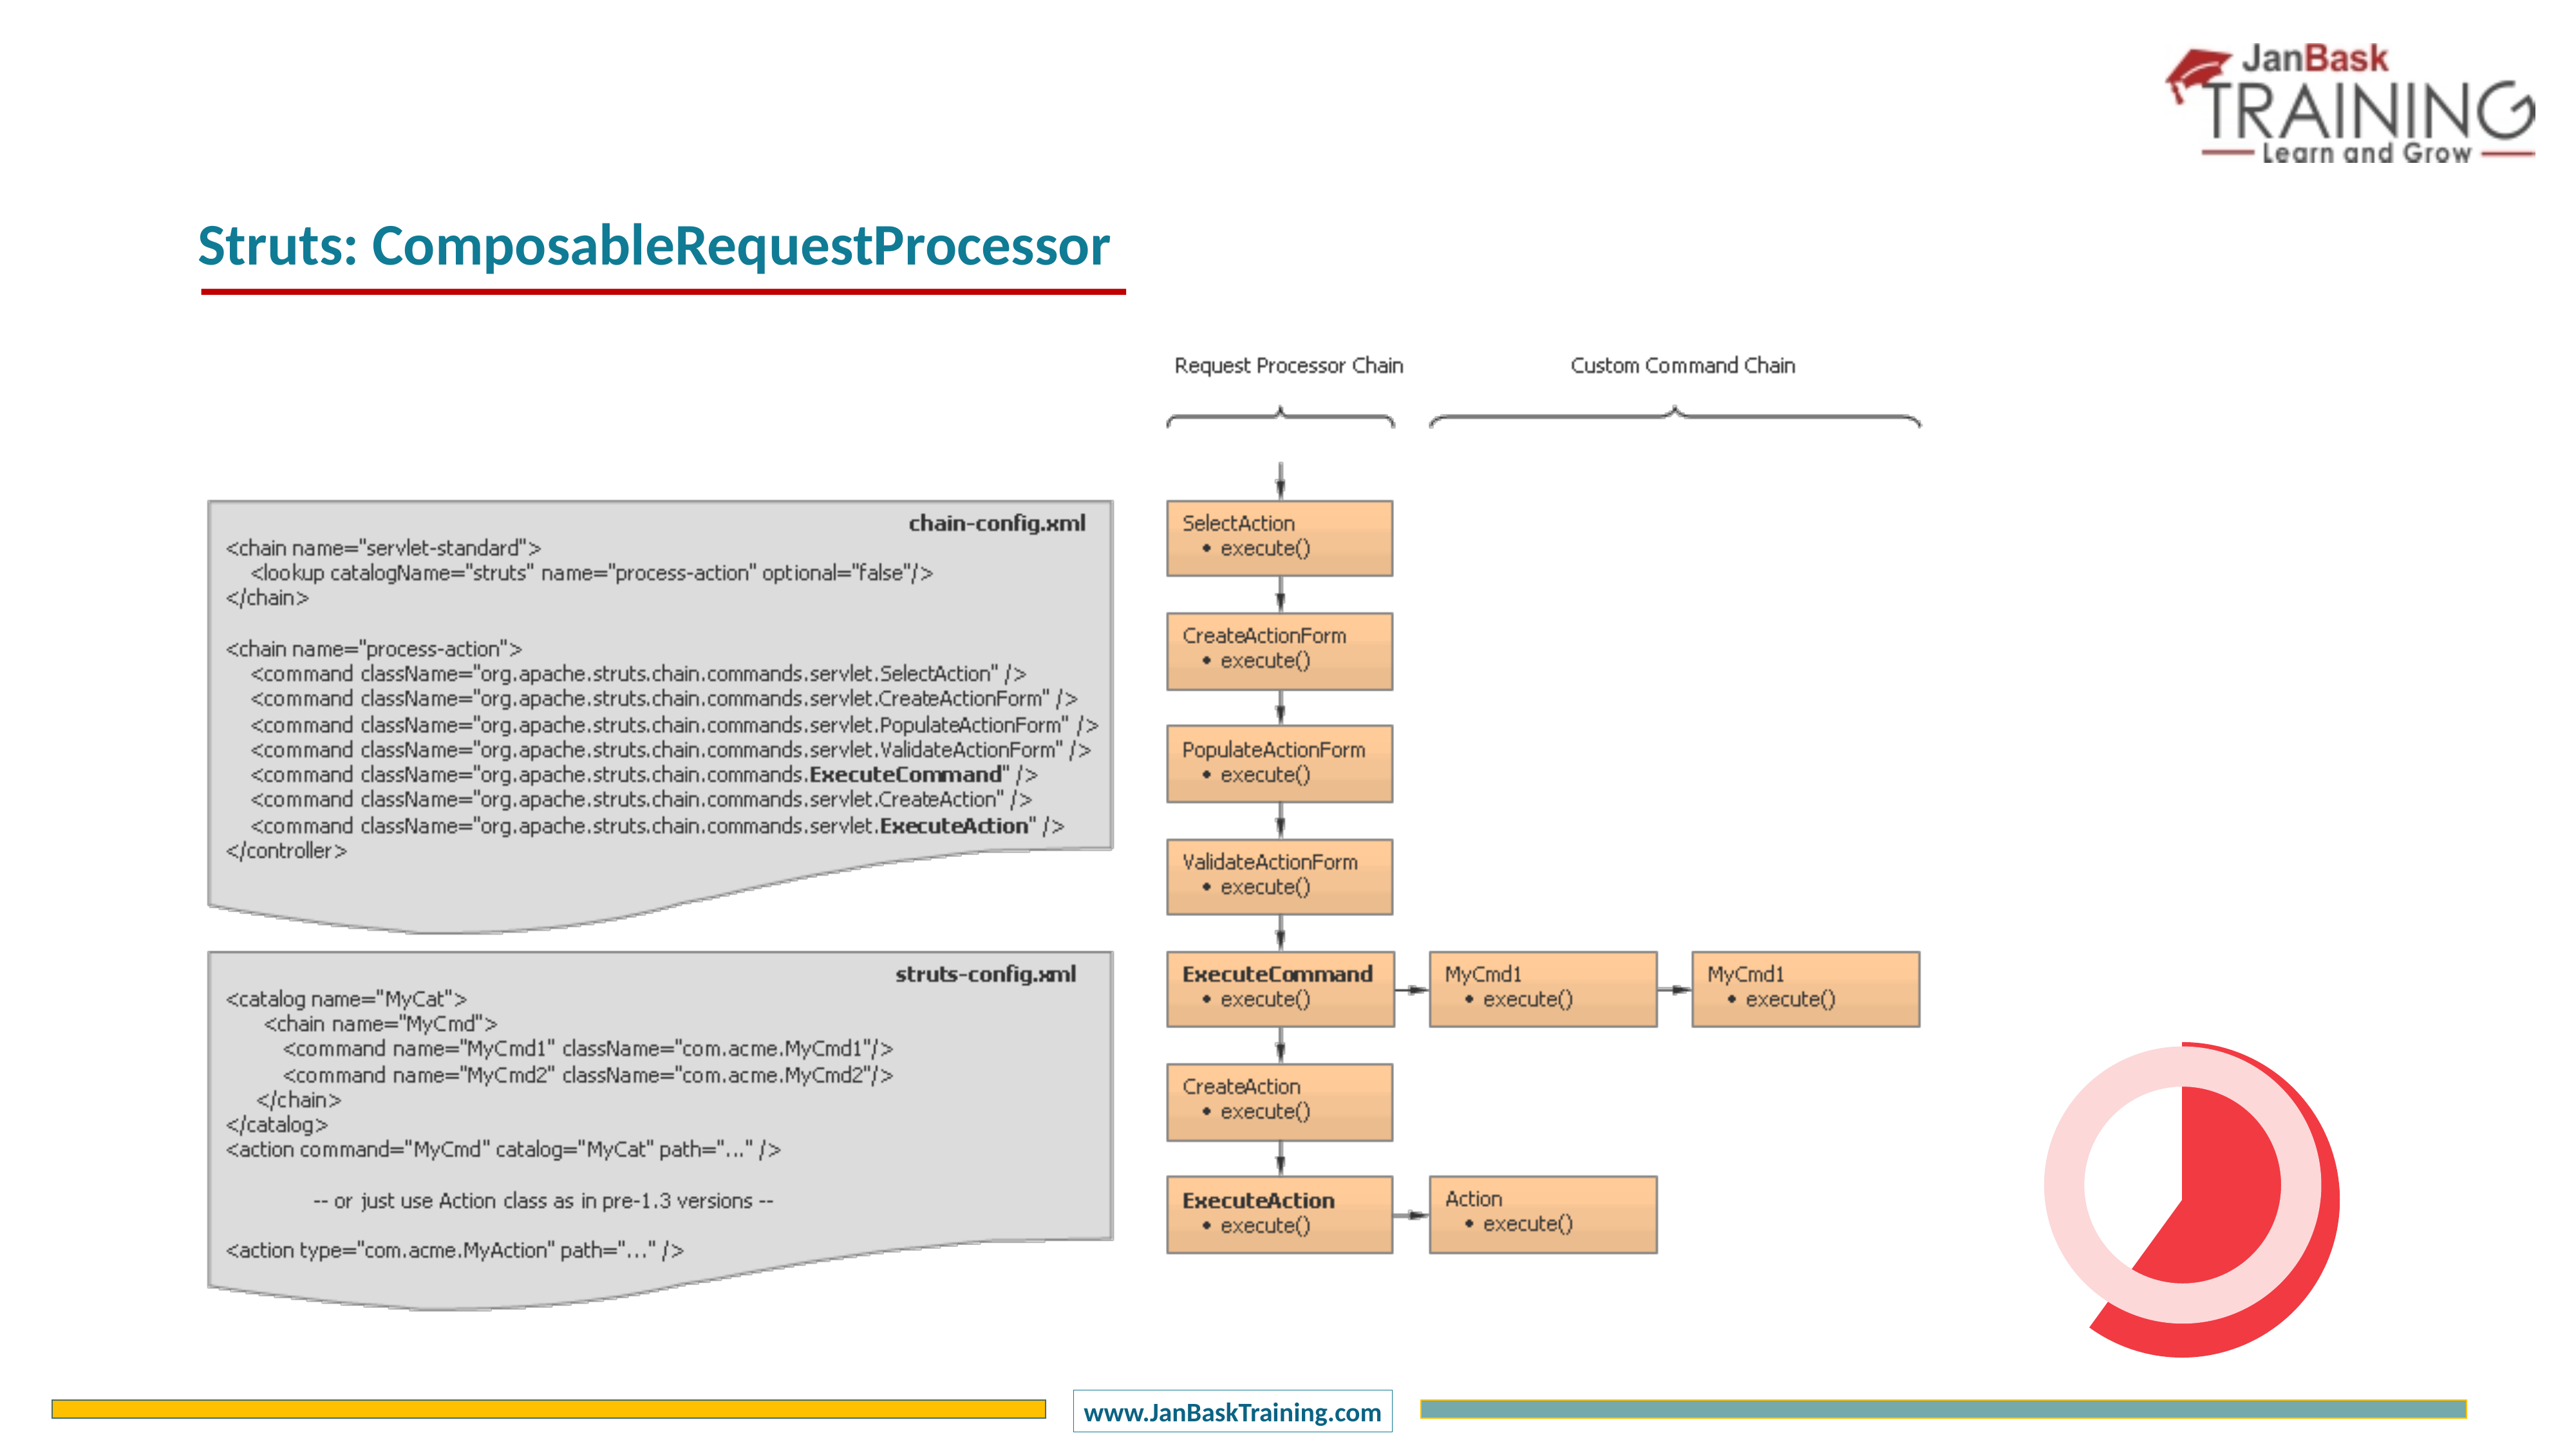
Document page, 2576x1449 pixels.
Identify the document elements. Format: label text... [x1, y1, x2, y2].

text_box Struts: ComposableRequestProcessor [193, 201, 2000, 282]
picture [2165, 43, 2535, 163]
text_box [2022, 1040, 2342, 1360]
picture [193, 343, 1944, 1332]
